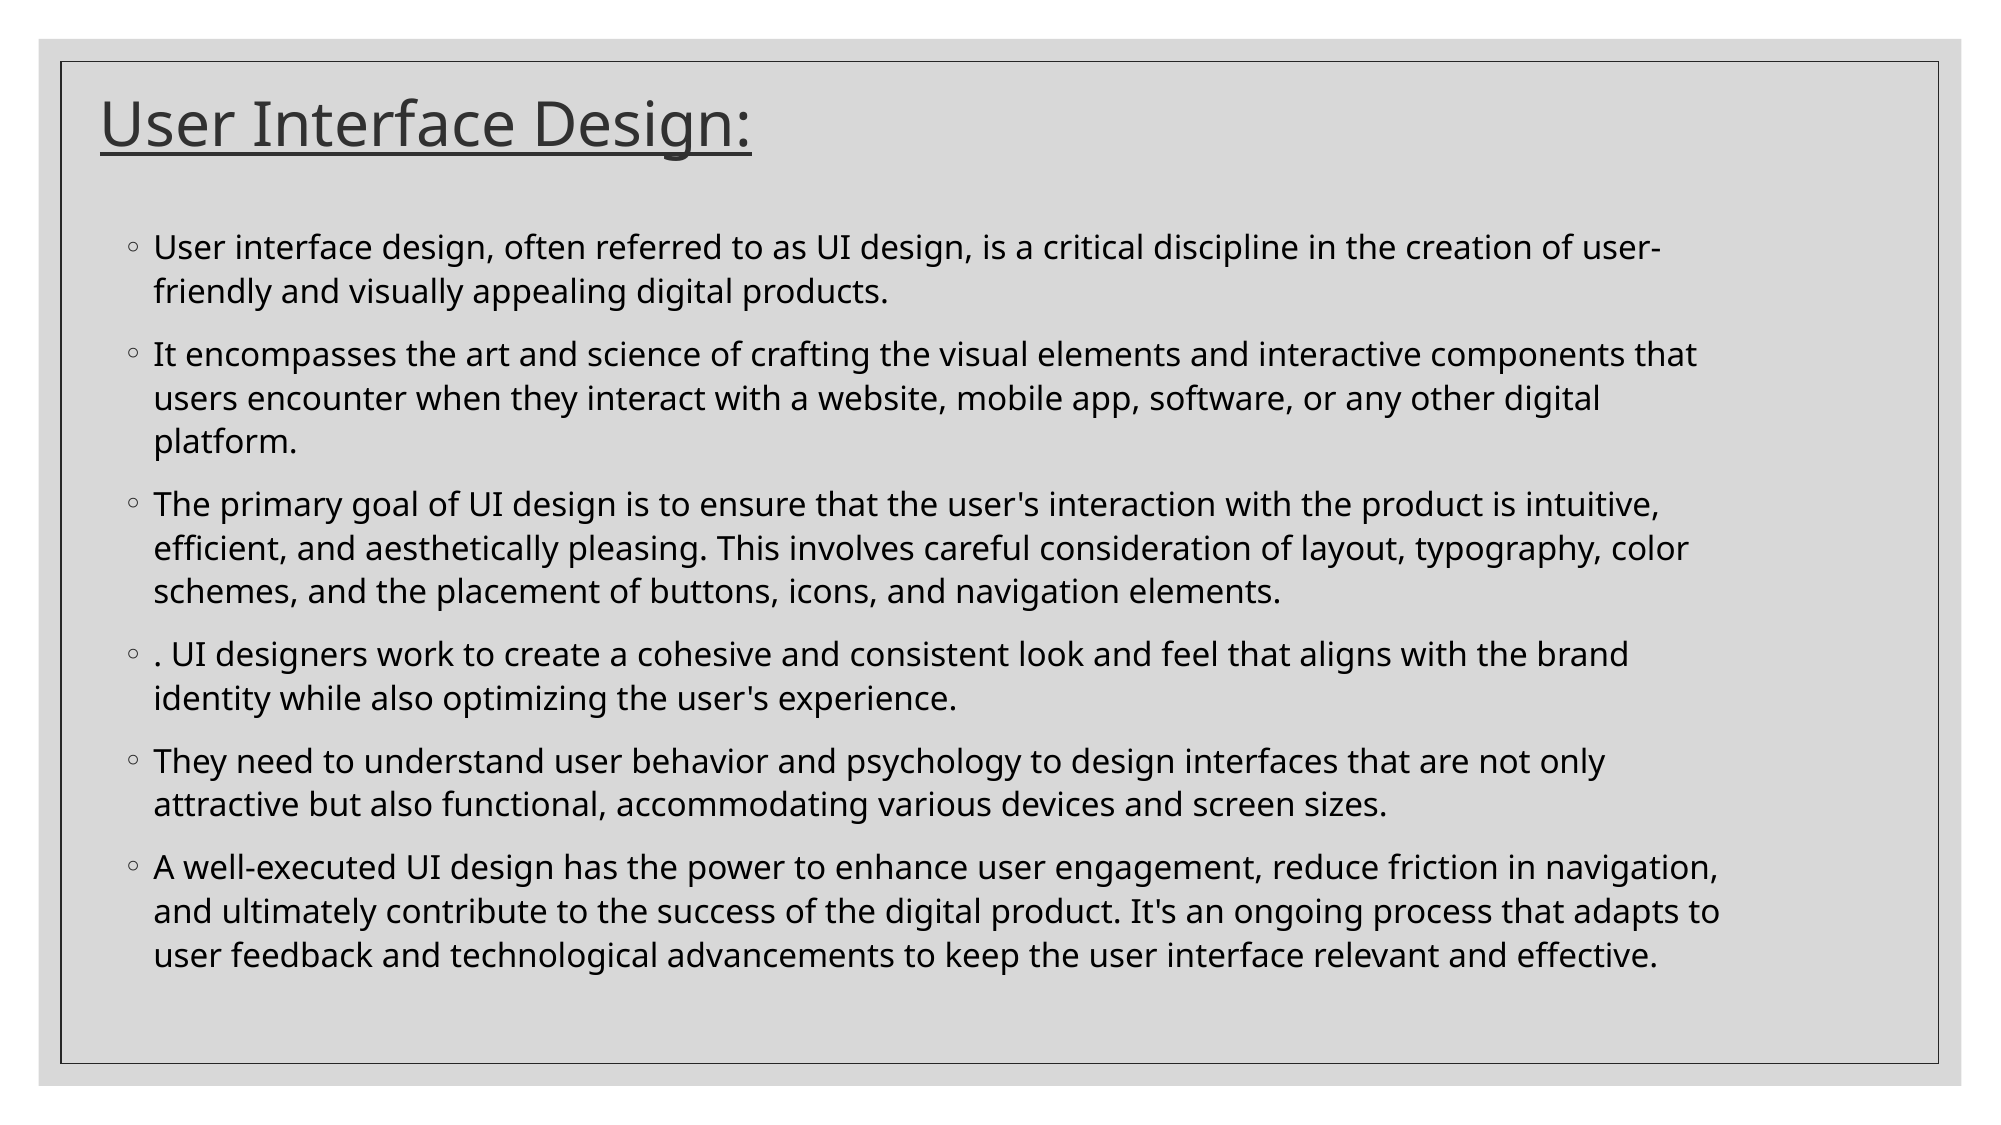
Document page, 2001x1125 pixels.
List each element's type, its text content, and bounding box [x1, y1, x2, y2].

title User Interface Design: [84, 85, 1735, 168]
list User interface design, often referred to as UI design, is a critical discipline in the creation of user-friendly and visually appealing digital products. It encompasses the art and science of crafting the visual elements and interactive components that users encounter when they interact with a website, mobile app, software, or any other digital platform. The primary goal of UI design is to ensure that the user's interaction with the product is intuitive, efficient, and aesthetically pleasing. This involves careful consideration of layout, typography, color schemes, and the placement of buttons, icons, and navigation elements. . UI designers work to create a cohesive and consistent look and feel that aligns with the brand identity while also optimizing the user's experience. They need to understand user behavior and psychology to design interfaces that are not only attractive but also functional, accommodating various devices and screen sizes. A well-executed UI design has the power to enhance user engagement, reduce friction in navigation, and ultimately contribute to the success of the digital product. It's an ongoing process that adapts to user feedback and technological advancements to keep the user interface relevant and effective. [108, 215, 1759, 999]
